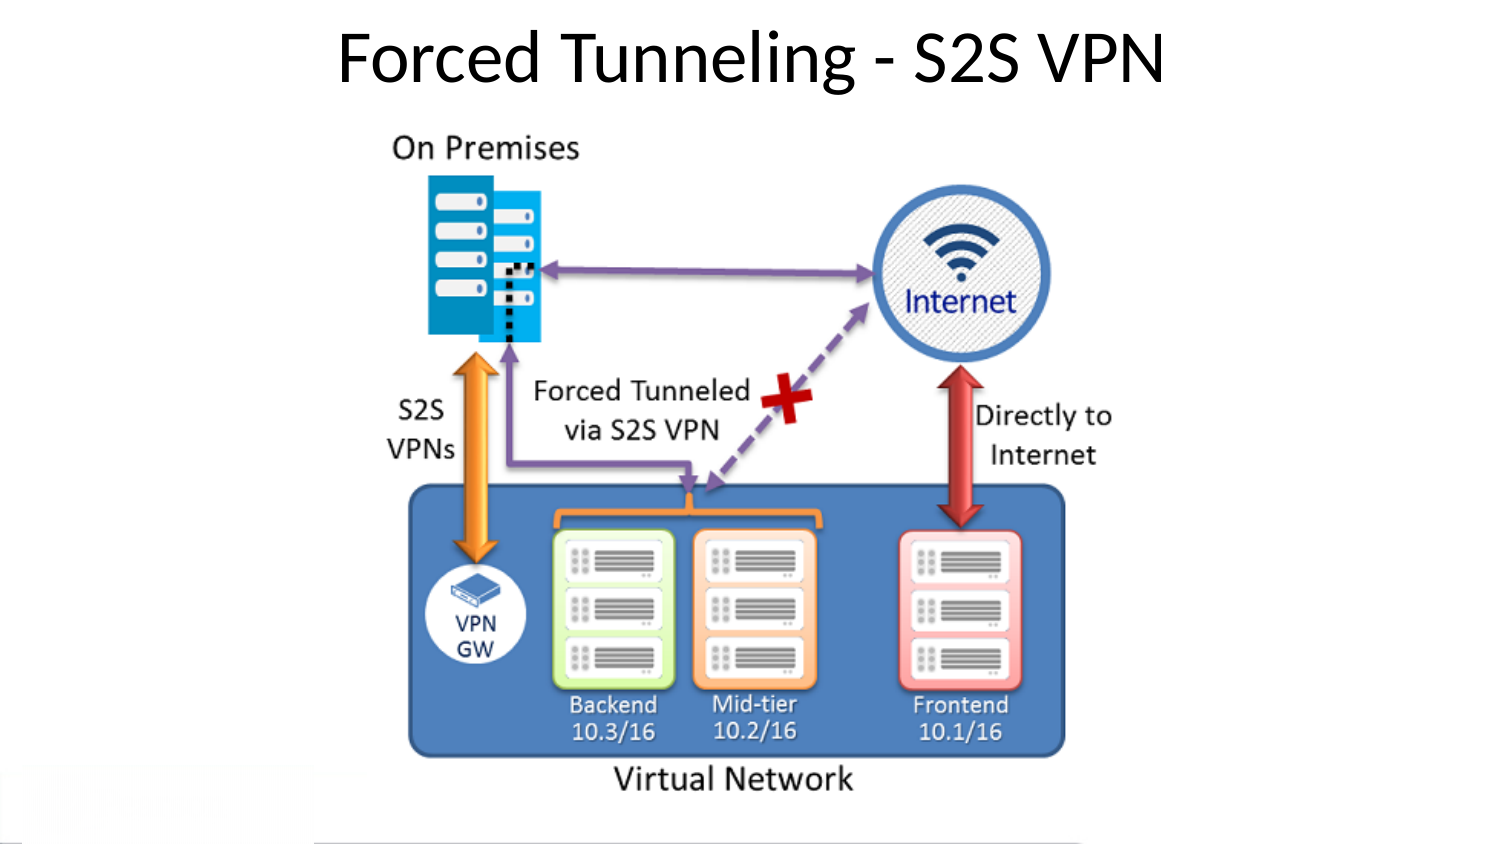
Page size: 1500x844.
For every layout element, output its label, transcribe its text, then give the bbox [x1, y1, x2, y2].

title Forced Tunneling - S2S VPN [133, 0, 1372, 92]
picture [0, 0, 1500, 844]
